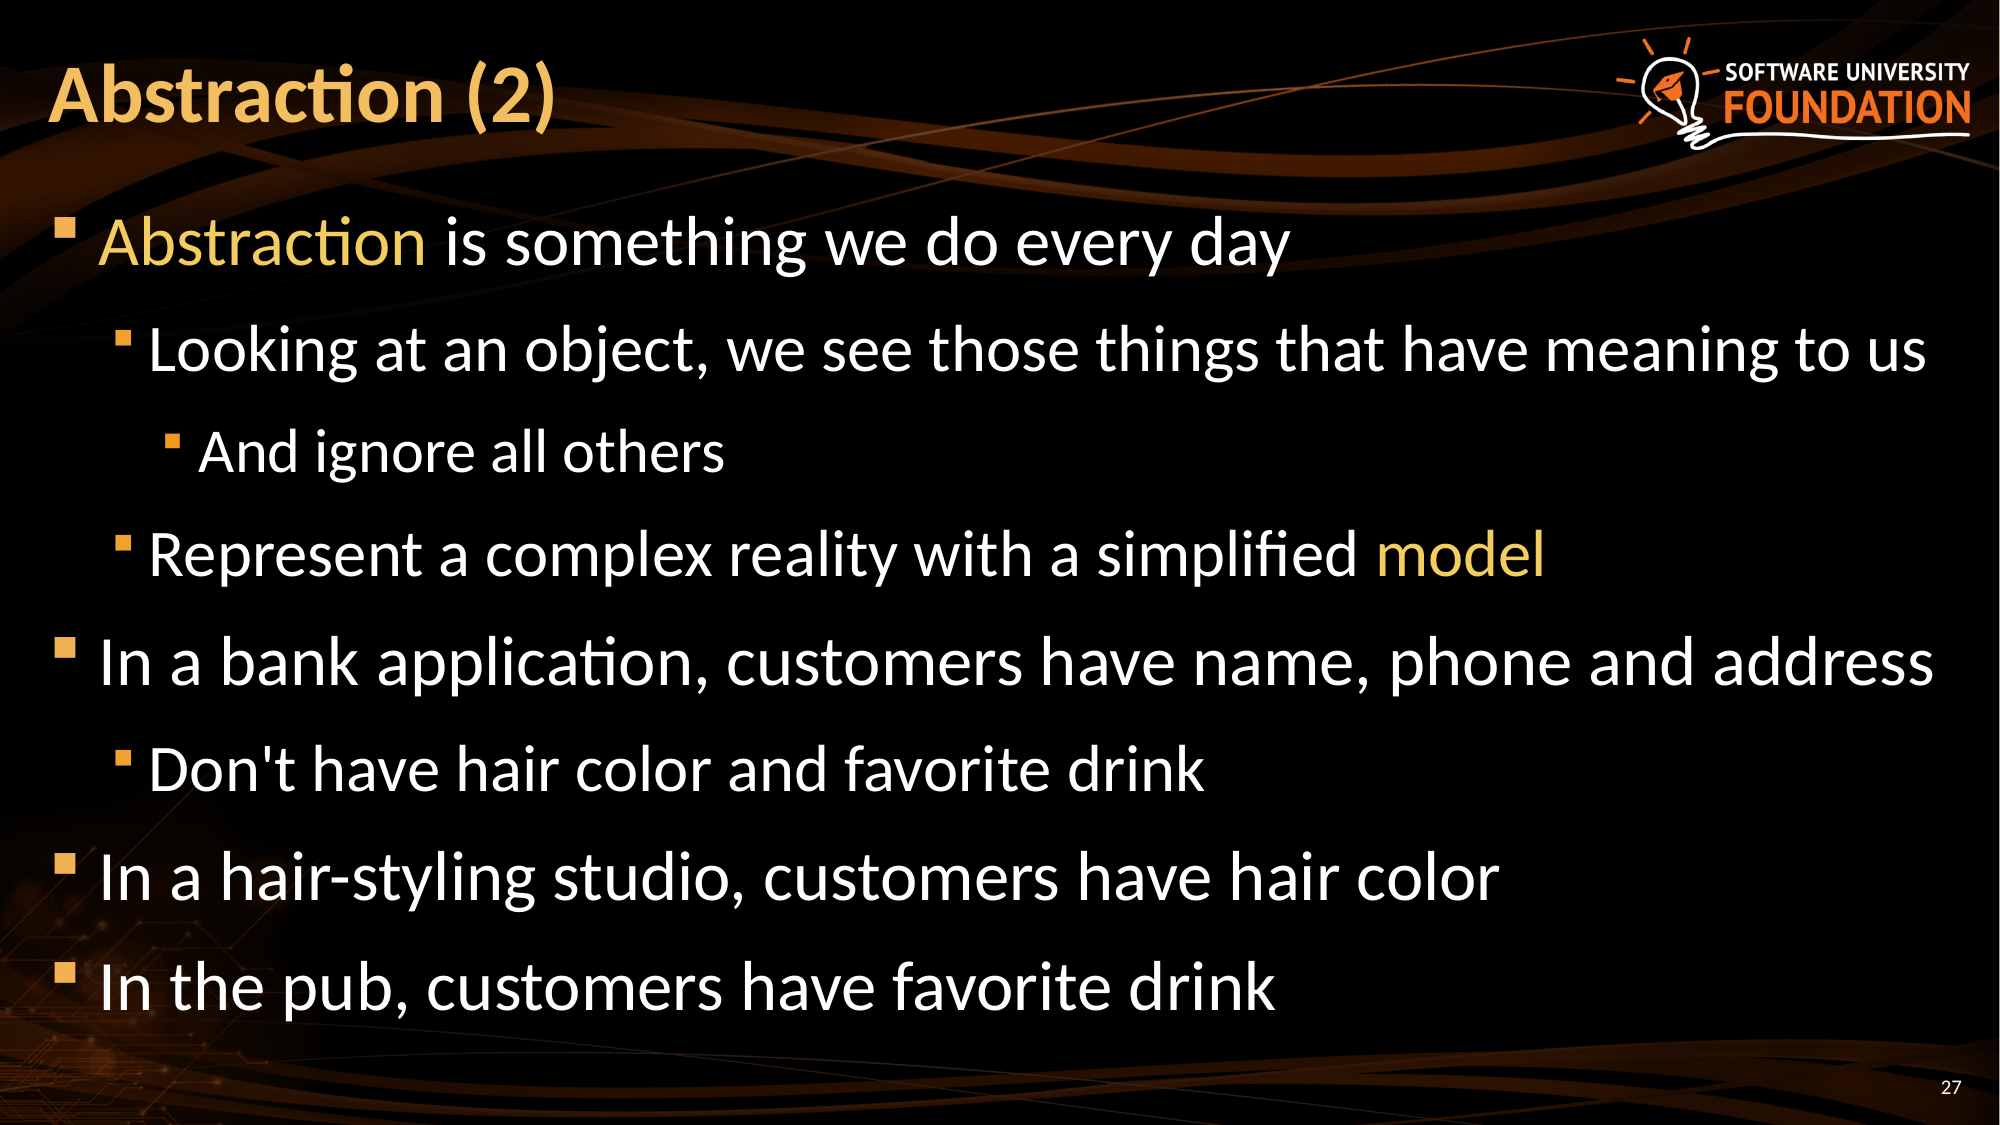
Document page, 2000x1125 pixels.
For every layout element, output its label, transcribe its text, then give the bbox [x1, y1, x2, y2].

slide_number 27 [1897, 1070, 1968, 1103]
list Abstraction is something we do every day Looking at an object, we see those things that have meaning to us And ignore all others Represent a complex reality with a simplified model In a bank application, customers have name, phone and address Don't have hair color and favorite drink In a hair-styling studio, customers have hair color In the pub, customers have favorite drink [31, 188, 1968, 1103]
picture [0, 0, 2000, 1125]
title Abstraction (2) [30, 6, 1602, 189]
